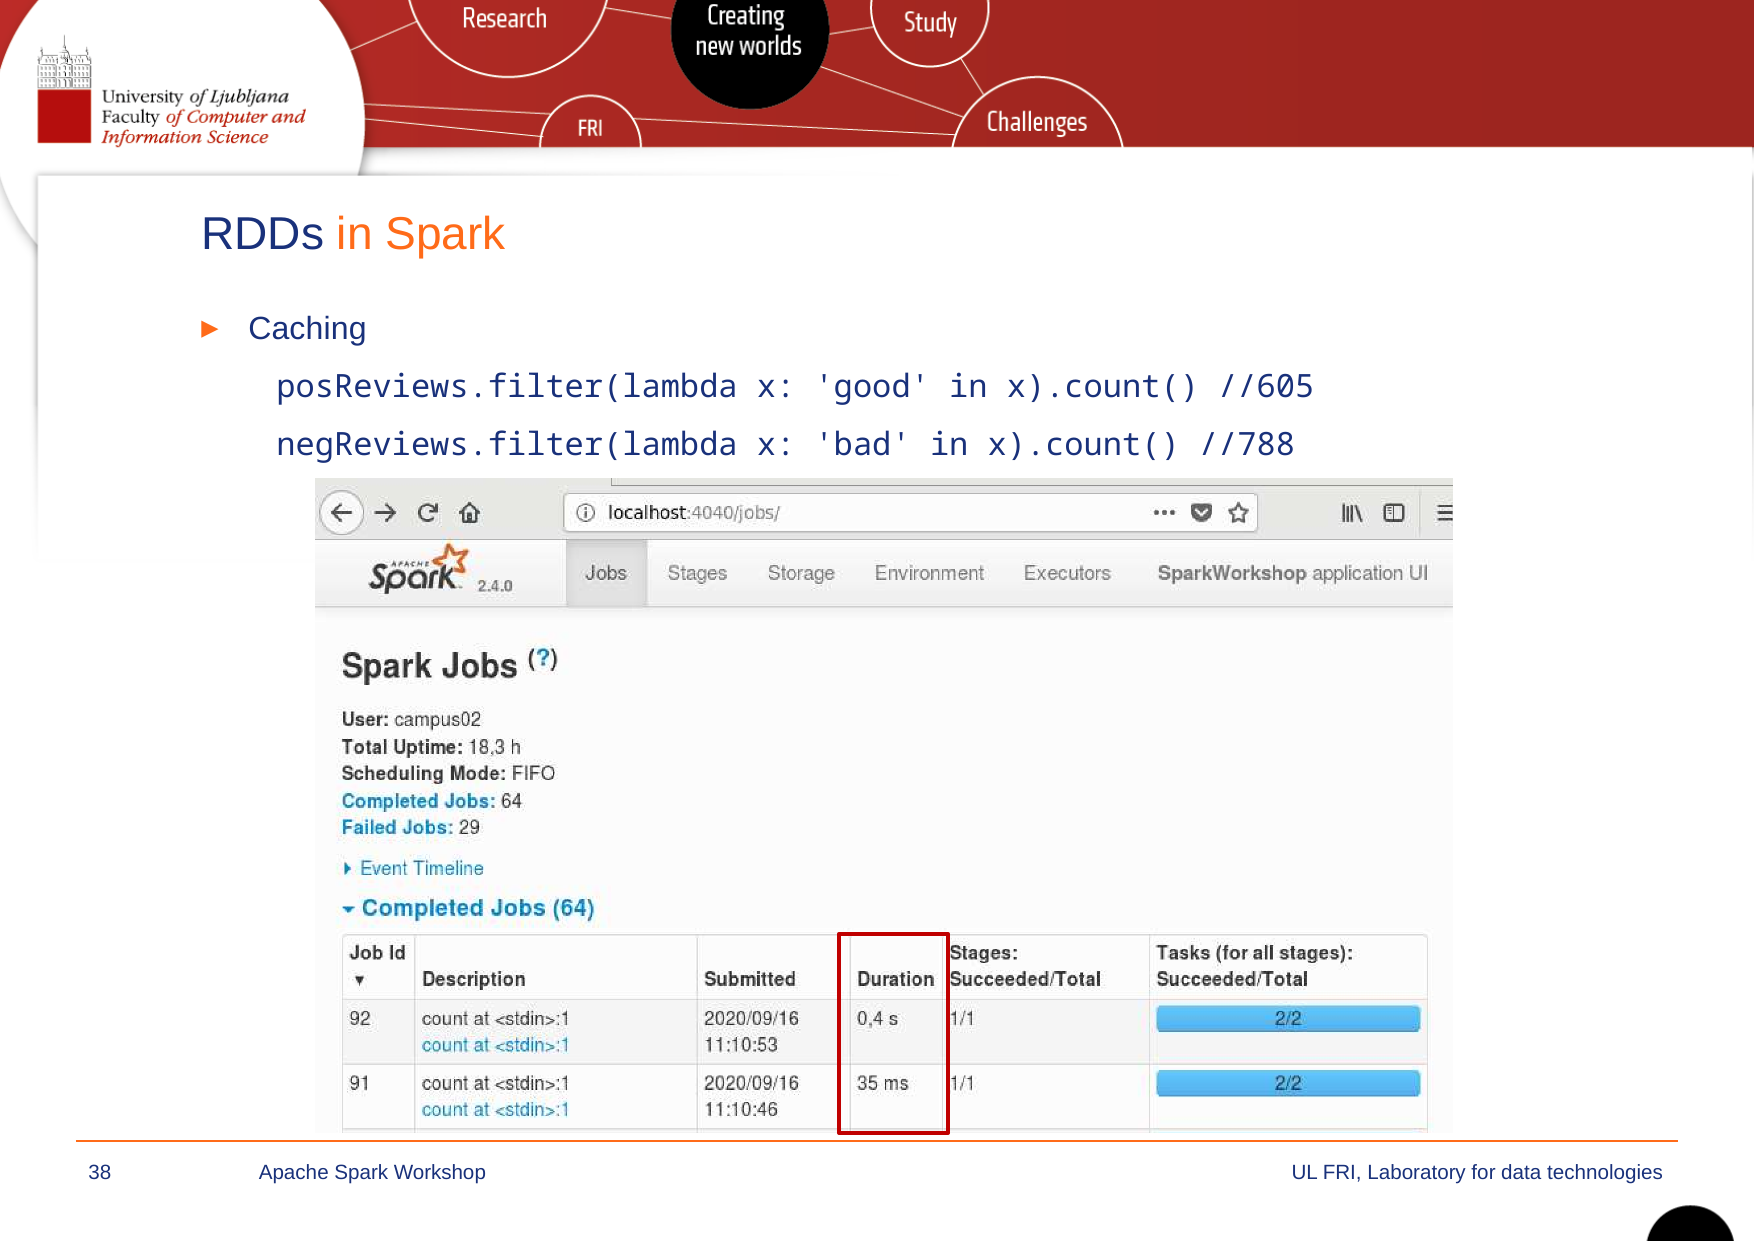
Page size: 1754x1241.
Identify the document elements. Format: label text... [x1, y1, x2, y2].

title RDDs in Spark [186, 126, 1582, 273]
picture [0, 0, 1754, 1241]
list Caching posReviews.filter(lambda x: 'good' in x).count() //605 negReviews.filter(lambda x: 'bad' in x).count() //788 [186, 273, 1728, 1089]
